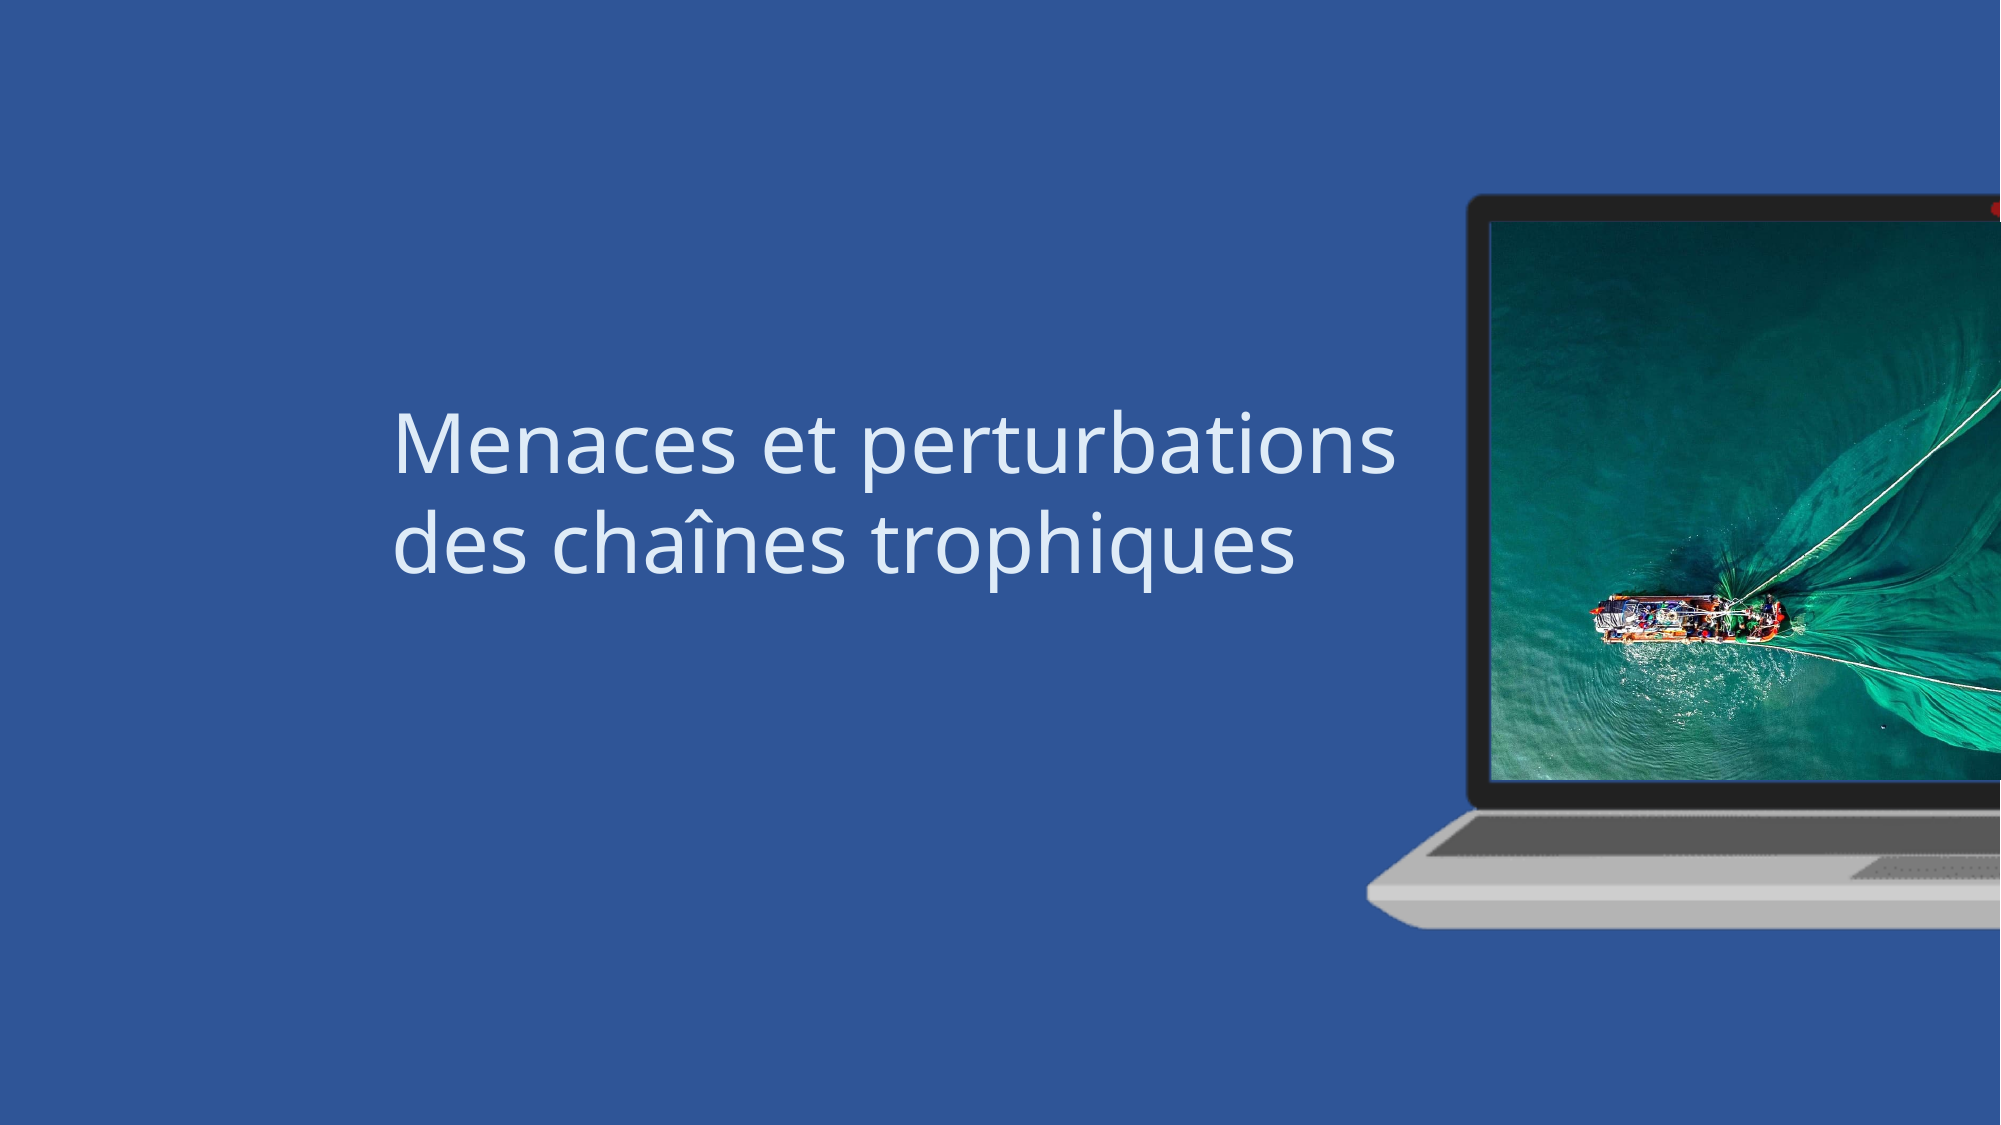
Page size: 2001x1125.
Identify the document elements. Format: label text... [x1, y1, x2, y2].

text_box Menaces et perturbations des chaînes trophiques [376, 382, 1328, 598]
picture [1328, 184, 2001, 941]
